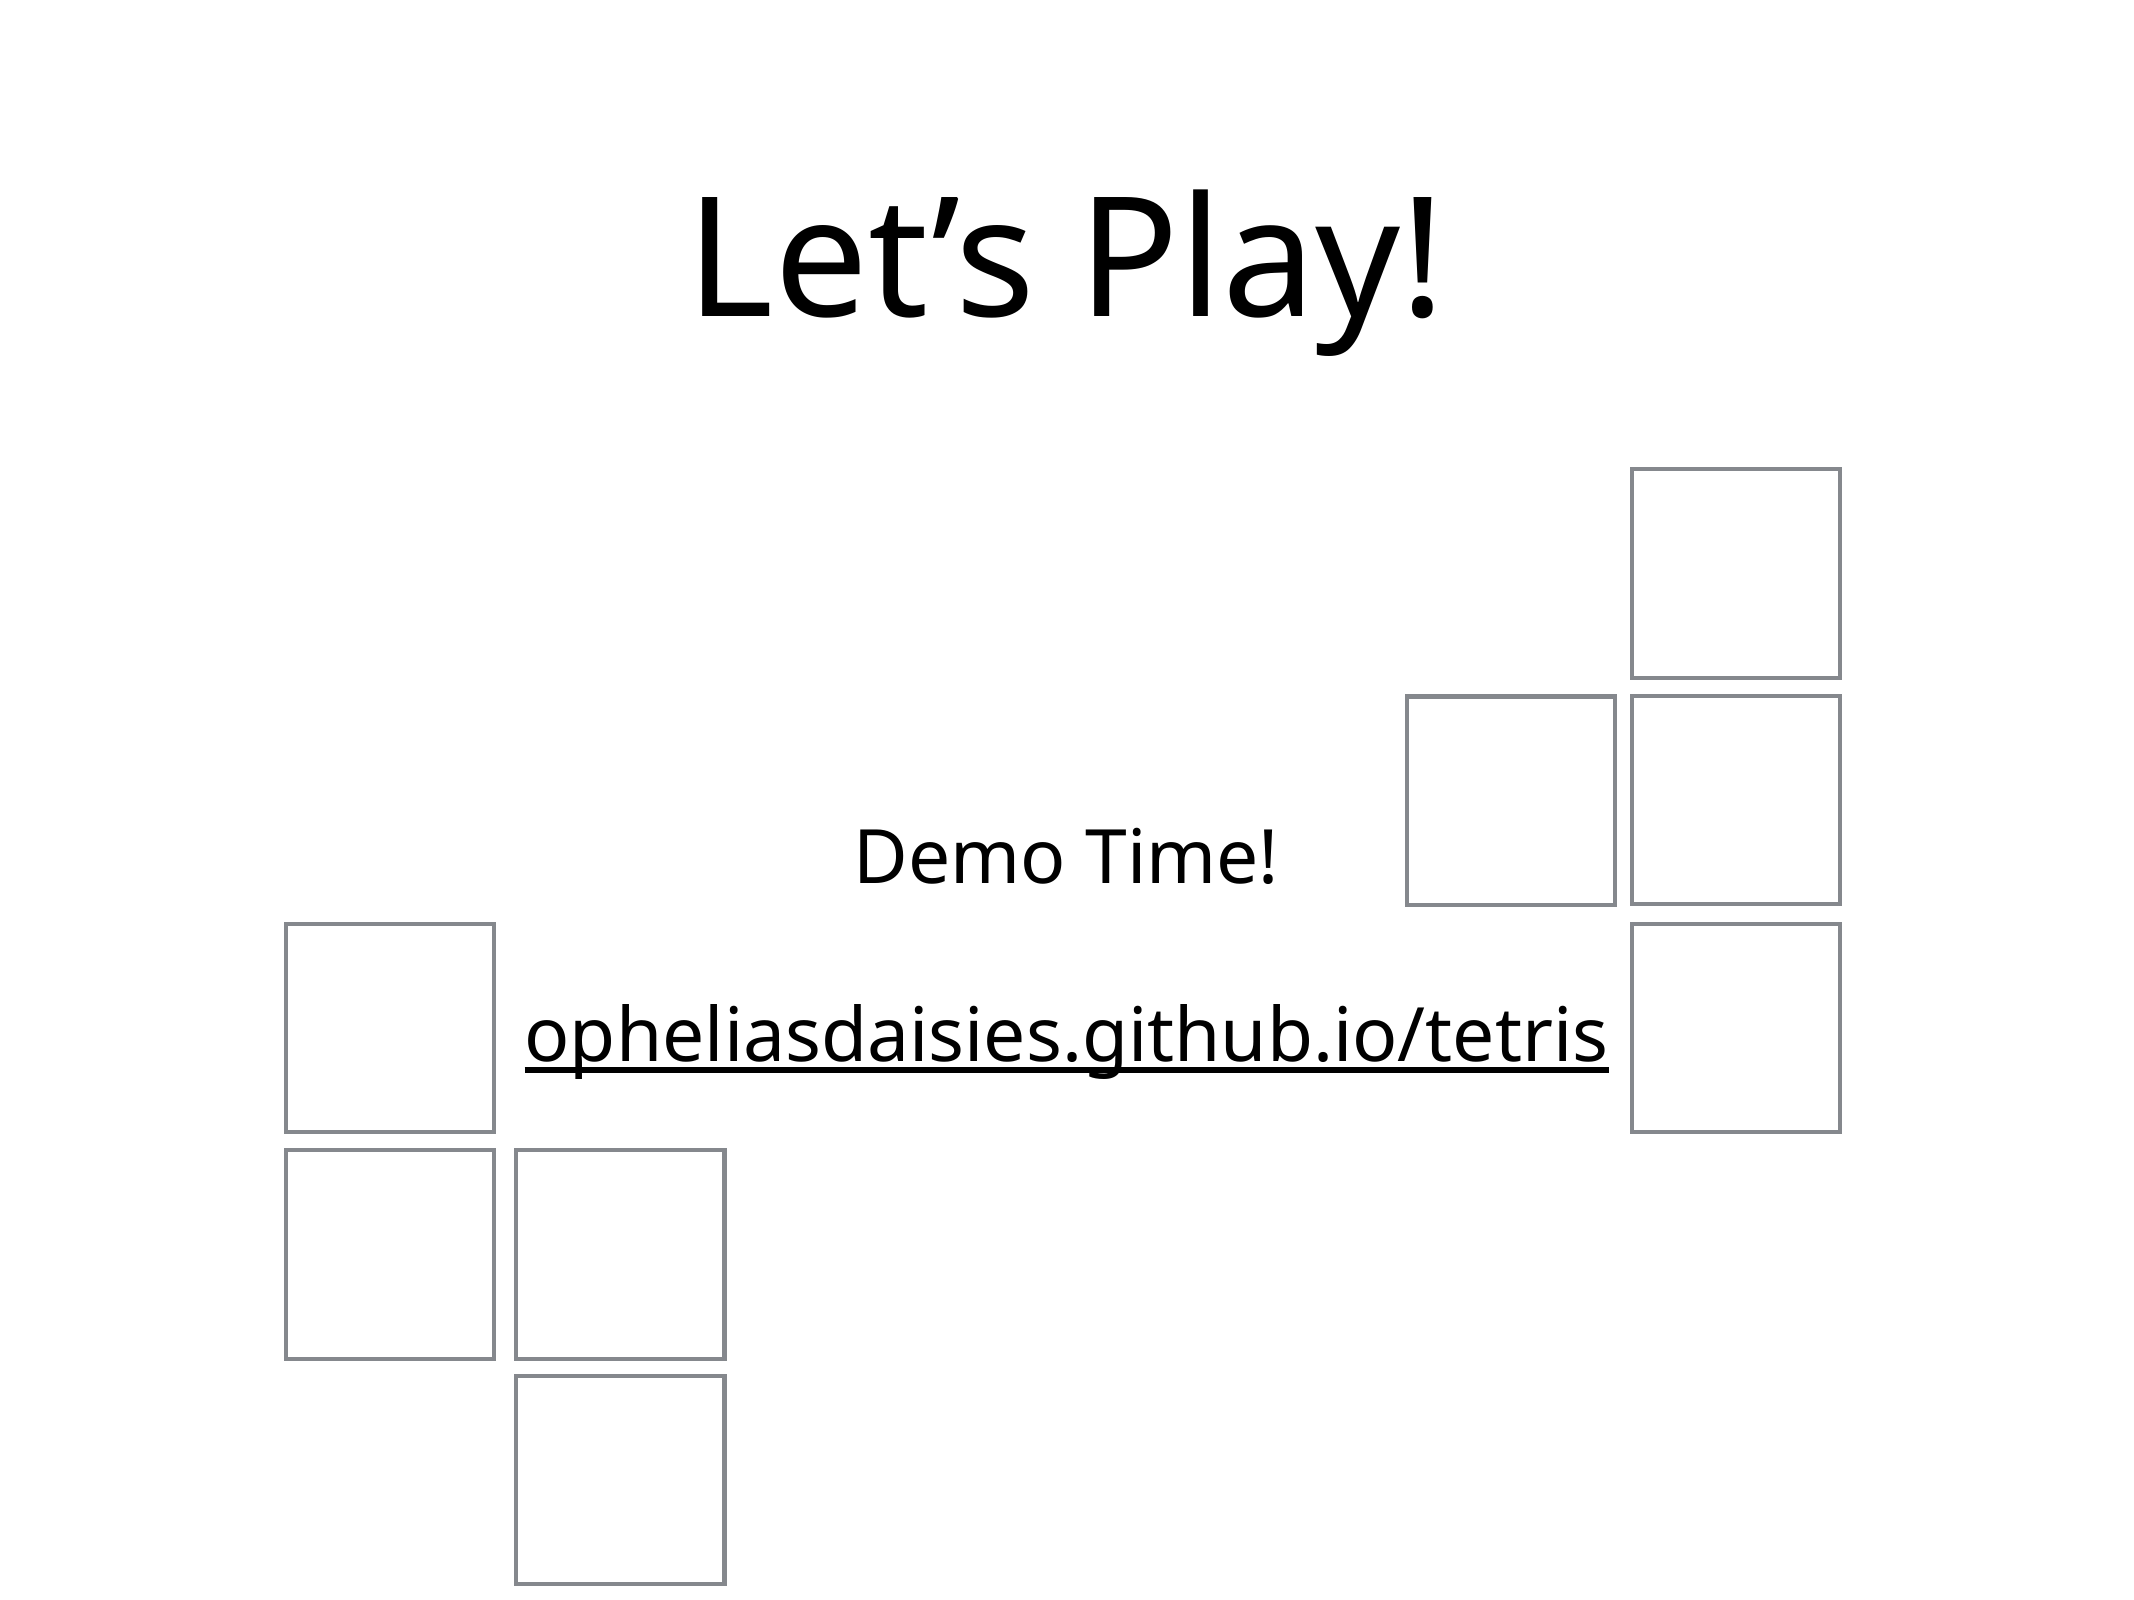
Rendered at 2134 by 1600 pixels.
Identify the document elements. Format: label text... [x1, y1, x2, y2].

list Demo Time! opheliasdaisies.github.io/tetris [155, 426, 1978, 1459]
text_box [516, 1150, 725, 1359]
text_box [516, 1375, 725, 1585]
text_box [285, 923, 495, 1133]
text_box [1632, 695, 1841, 905]
text_box [1406, 696, 1616, 905]
title Let’s Play! [155, 72, 1978, 426]
text_box [1632, 923, 1841, 1133]
text_box [285, 1150, 495, 1359]
text_box [1632, 469, 1841, 678]
